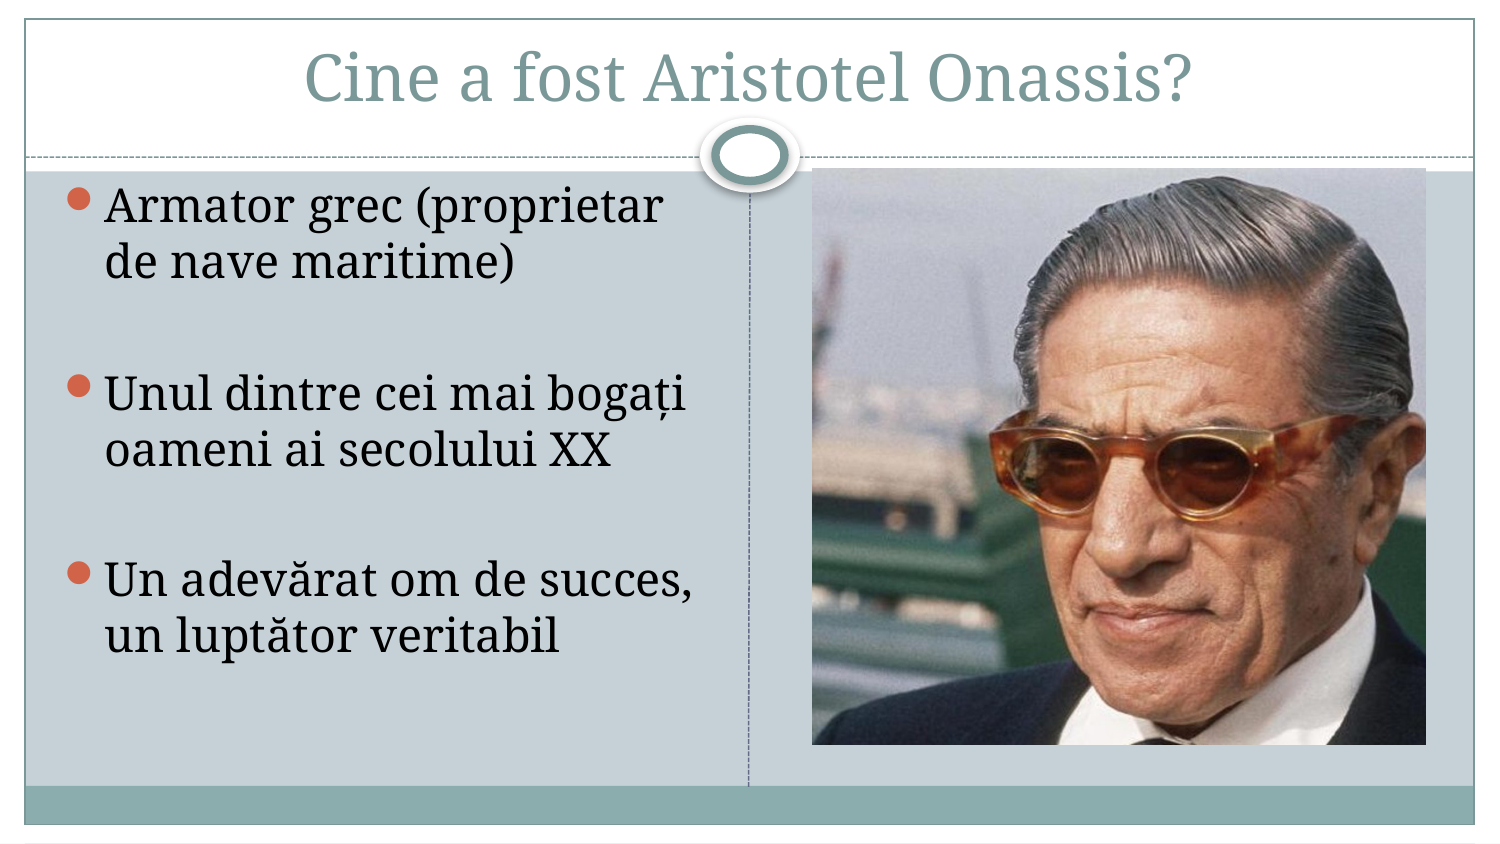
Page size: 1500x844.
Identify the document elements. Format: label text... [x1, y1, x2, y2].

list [811, 168, 1426, 745]
list Armator grec (proprietar de nave maritime) Unul dintre cei mai bogați oameni ai secolului XX Un adevărat om de succes, un luptător veritabil [49, 168, 738, 785]
title Cine a fost Aristotel Onassis? [49, 28, 1450, 122]
